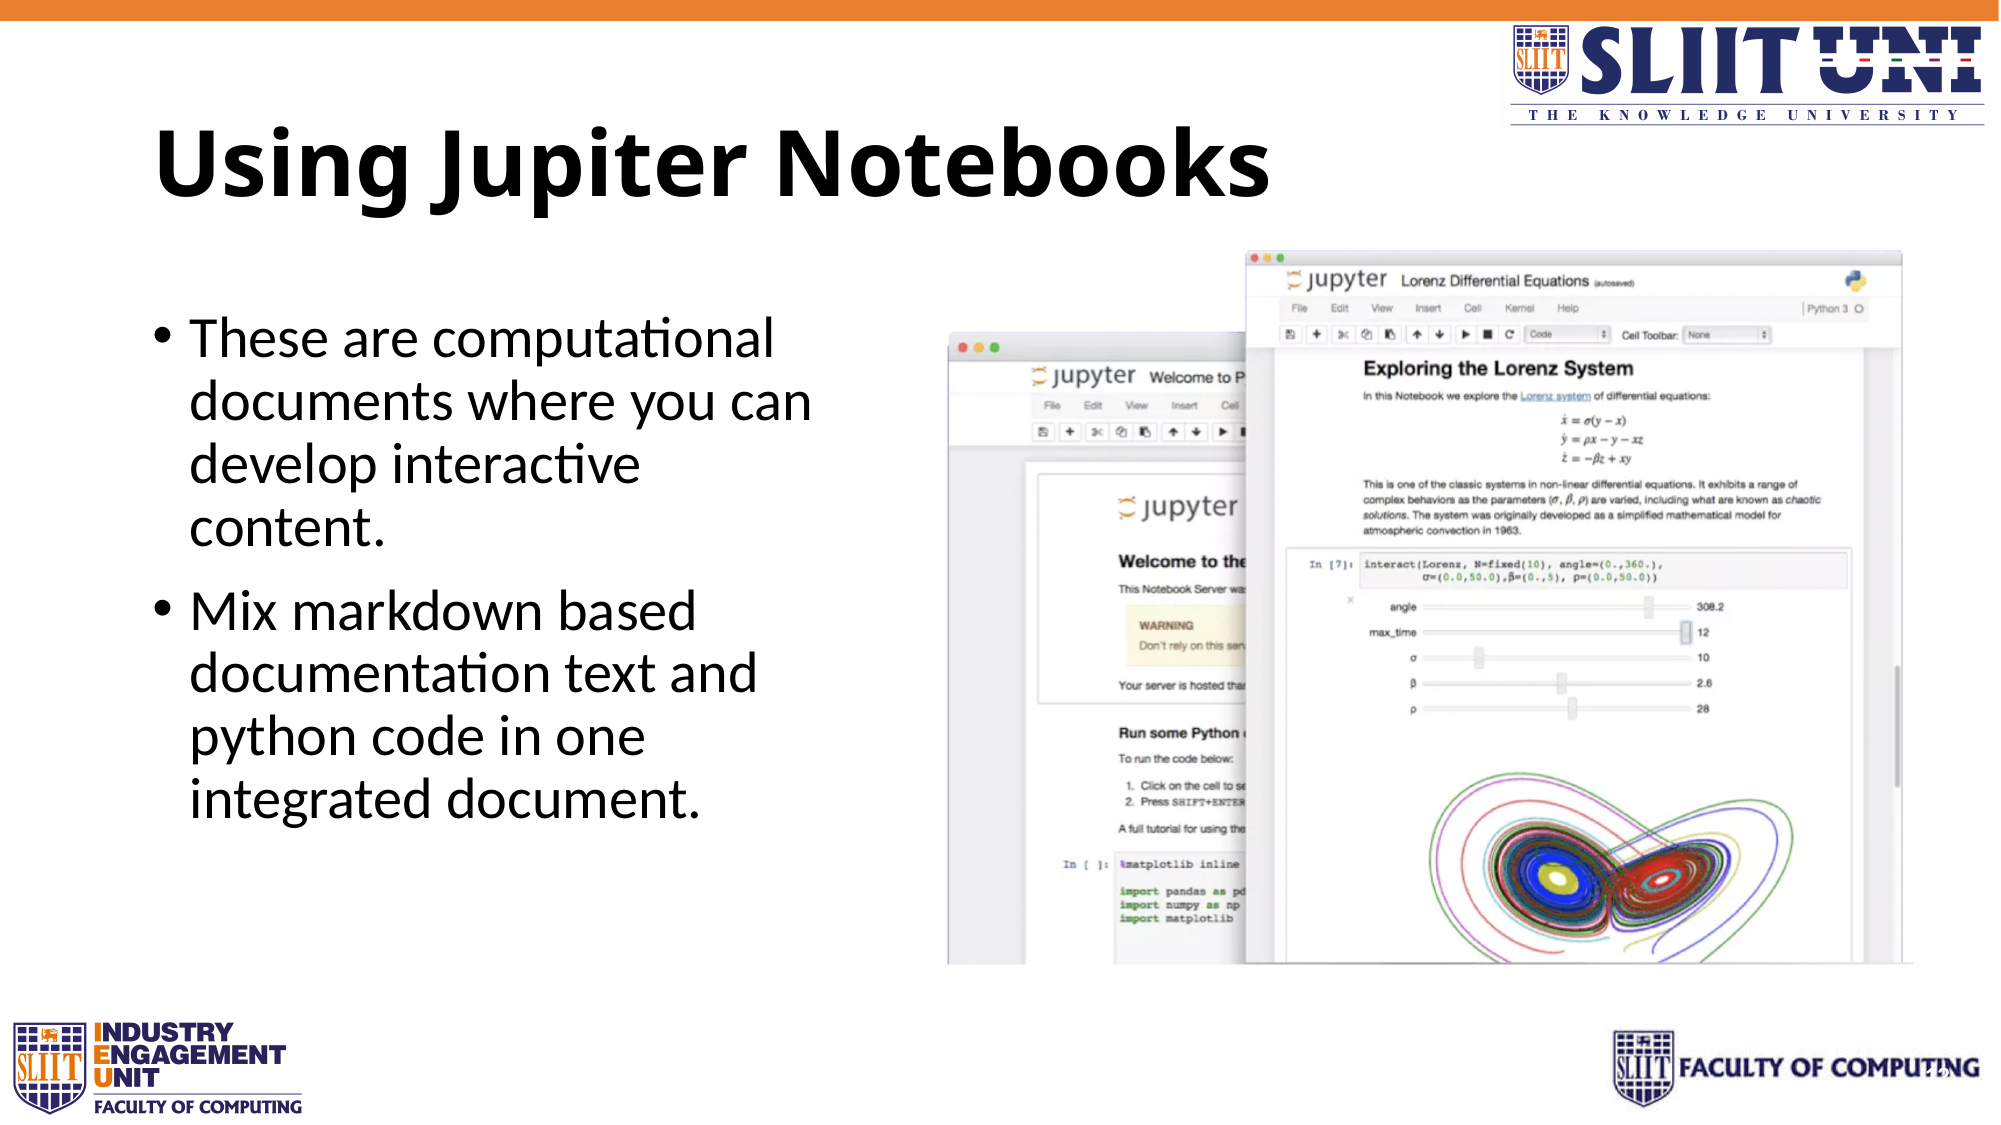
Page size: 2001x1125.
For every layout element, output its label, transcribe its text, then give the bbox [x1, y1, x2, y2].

title Using Jupiter Notebooks [137, 57, 1863, 276]
picture [7, 1019, 308, 1119]
picture [1601, 1016, 1989, 1125]
picture [929, 241, 1914, 974]
picture [1500, 21, 1992, 133]
list These are computational documents where you can develop interactive content. Mix markdown based documentation text and python code in one integrated document. [137, 299, 849, 1014]
slide_number 12 [1862, 1044, 1965, 1105]
